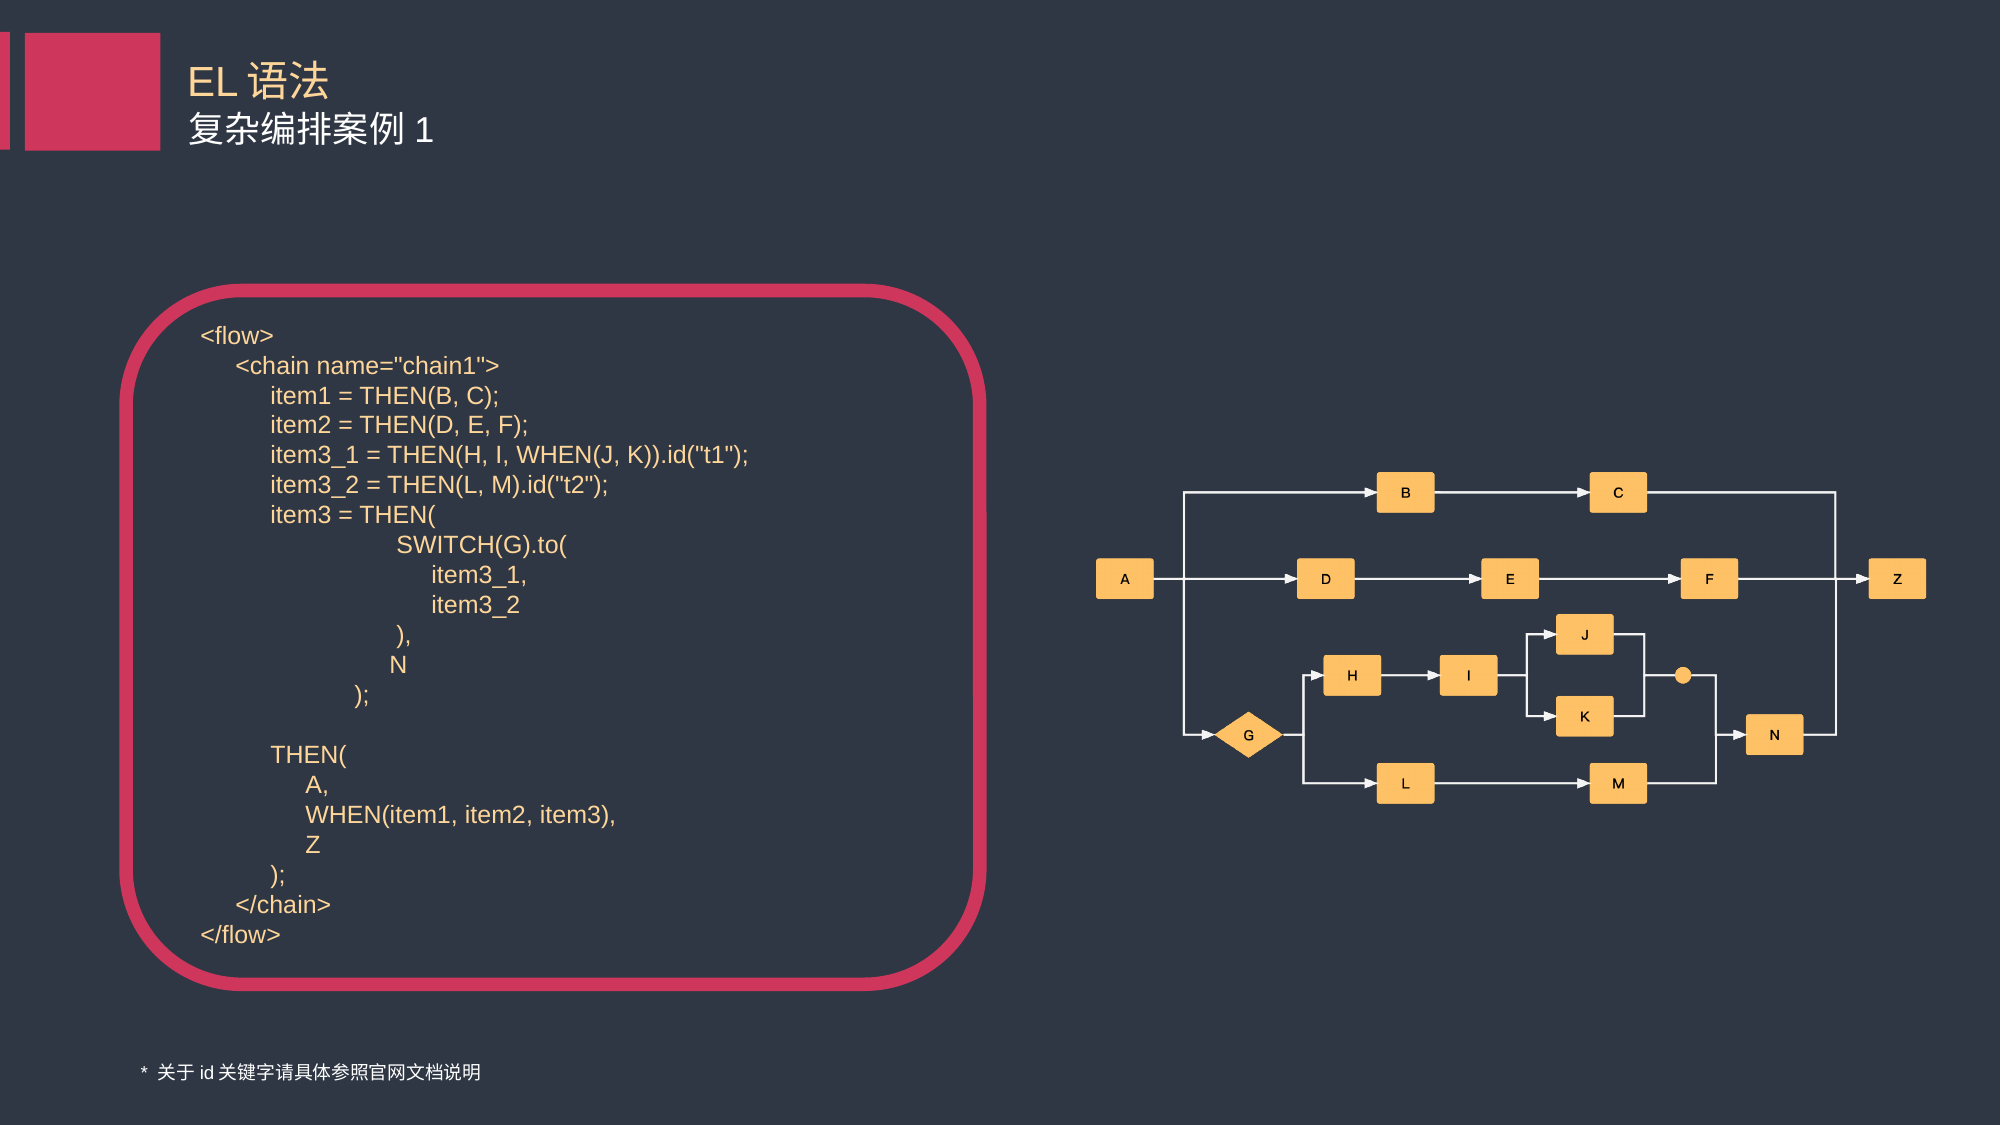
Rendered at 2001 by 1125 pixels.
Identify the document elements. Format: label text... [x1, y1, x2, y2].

picture [1075, 451, 1947, 824]
text_box [24, 32, 161, 152]
text_box EL语法 [172, 46, 754, 112]
text_box <flow> <chain name="chain1"> item1 = THEN(B, C); item2 = THEN(D, E, F); item3_1 = THEN(H, I, WHEN(J, K)).id("t1"); item3_2 = THEN(L, M).id("t2"); item3 = THEN( SWITCH(G).to( item3_1, item3_2 ), N ); THEN( A, WHEN(item1, item2, item3), Z ); </chain> </flow> [185, 311, 920, 956]
text_box 复杂编排案例1 [173, 99, 980, 160]
text_box [124, 289, 981, 986]
text_box * 关于id关键字请具体参照官网文档说明 [125, 1053, 530, 1099]
text_box [0, 31, 11, 151]
